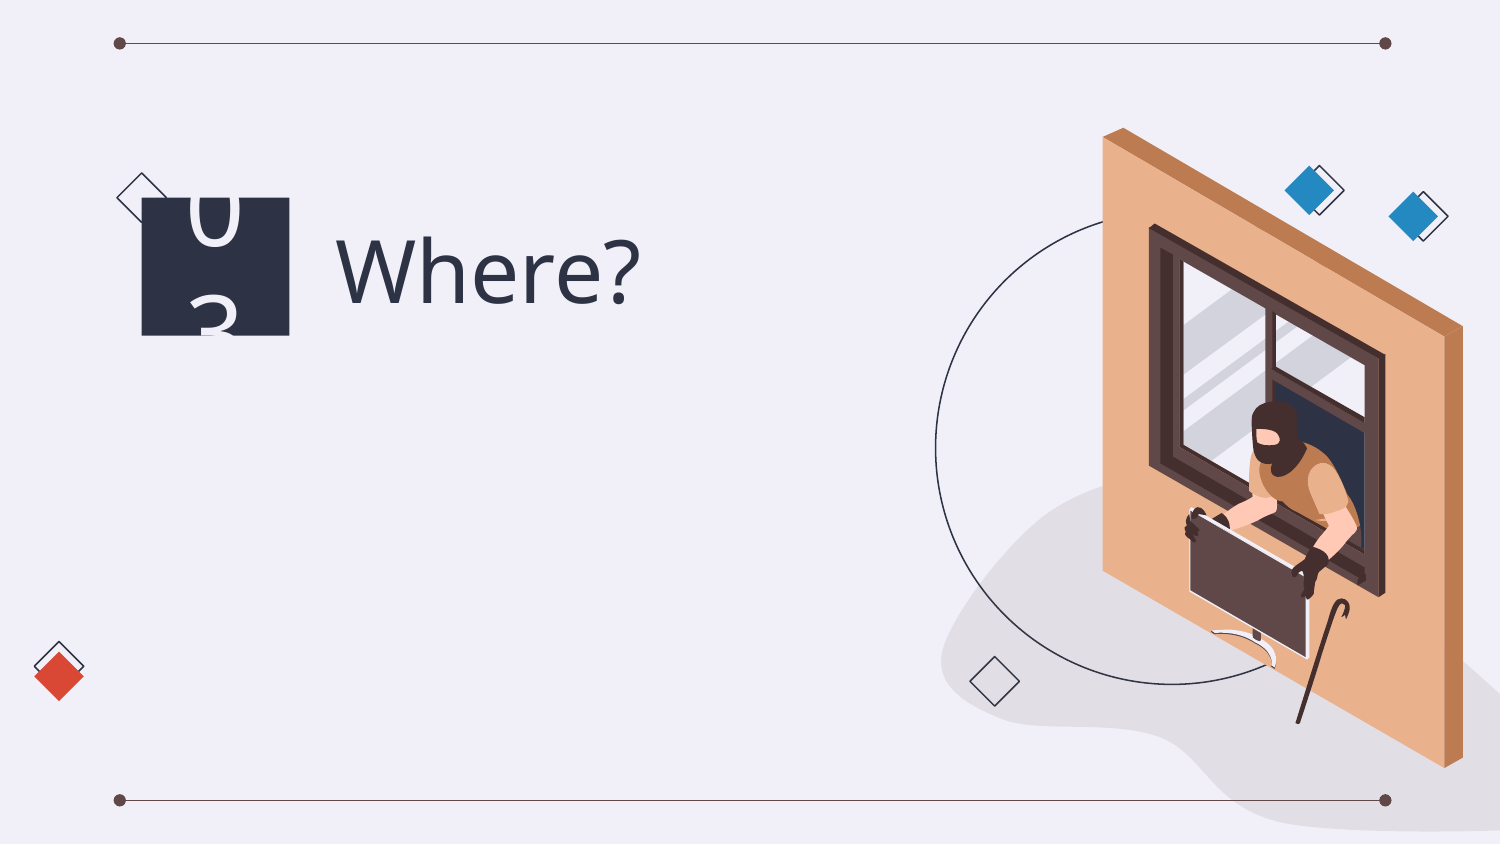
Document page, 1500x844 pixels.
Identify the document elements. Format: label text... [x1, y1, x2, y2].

text_box [116, 172, 167, 223]
title Where? [320, 197, 930, 336]
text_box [935, 127, 1500, 832]
title 03 [141, 197, 290, 336]
